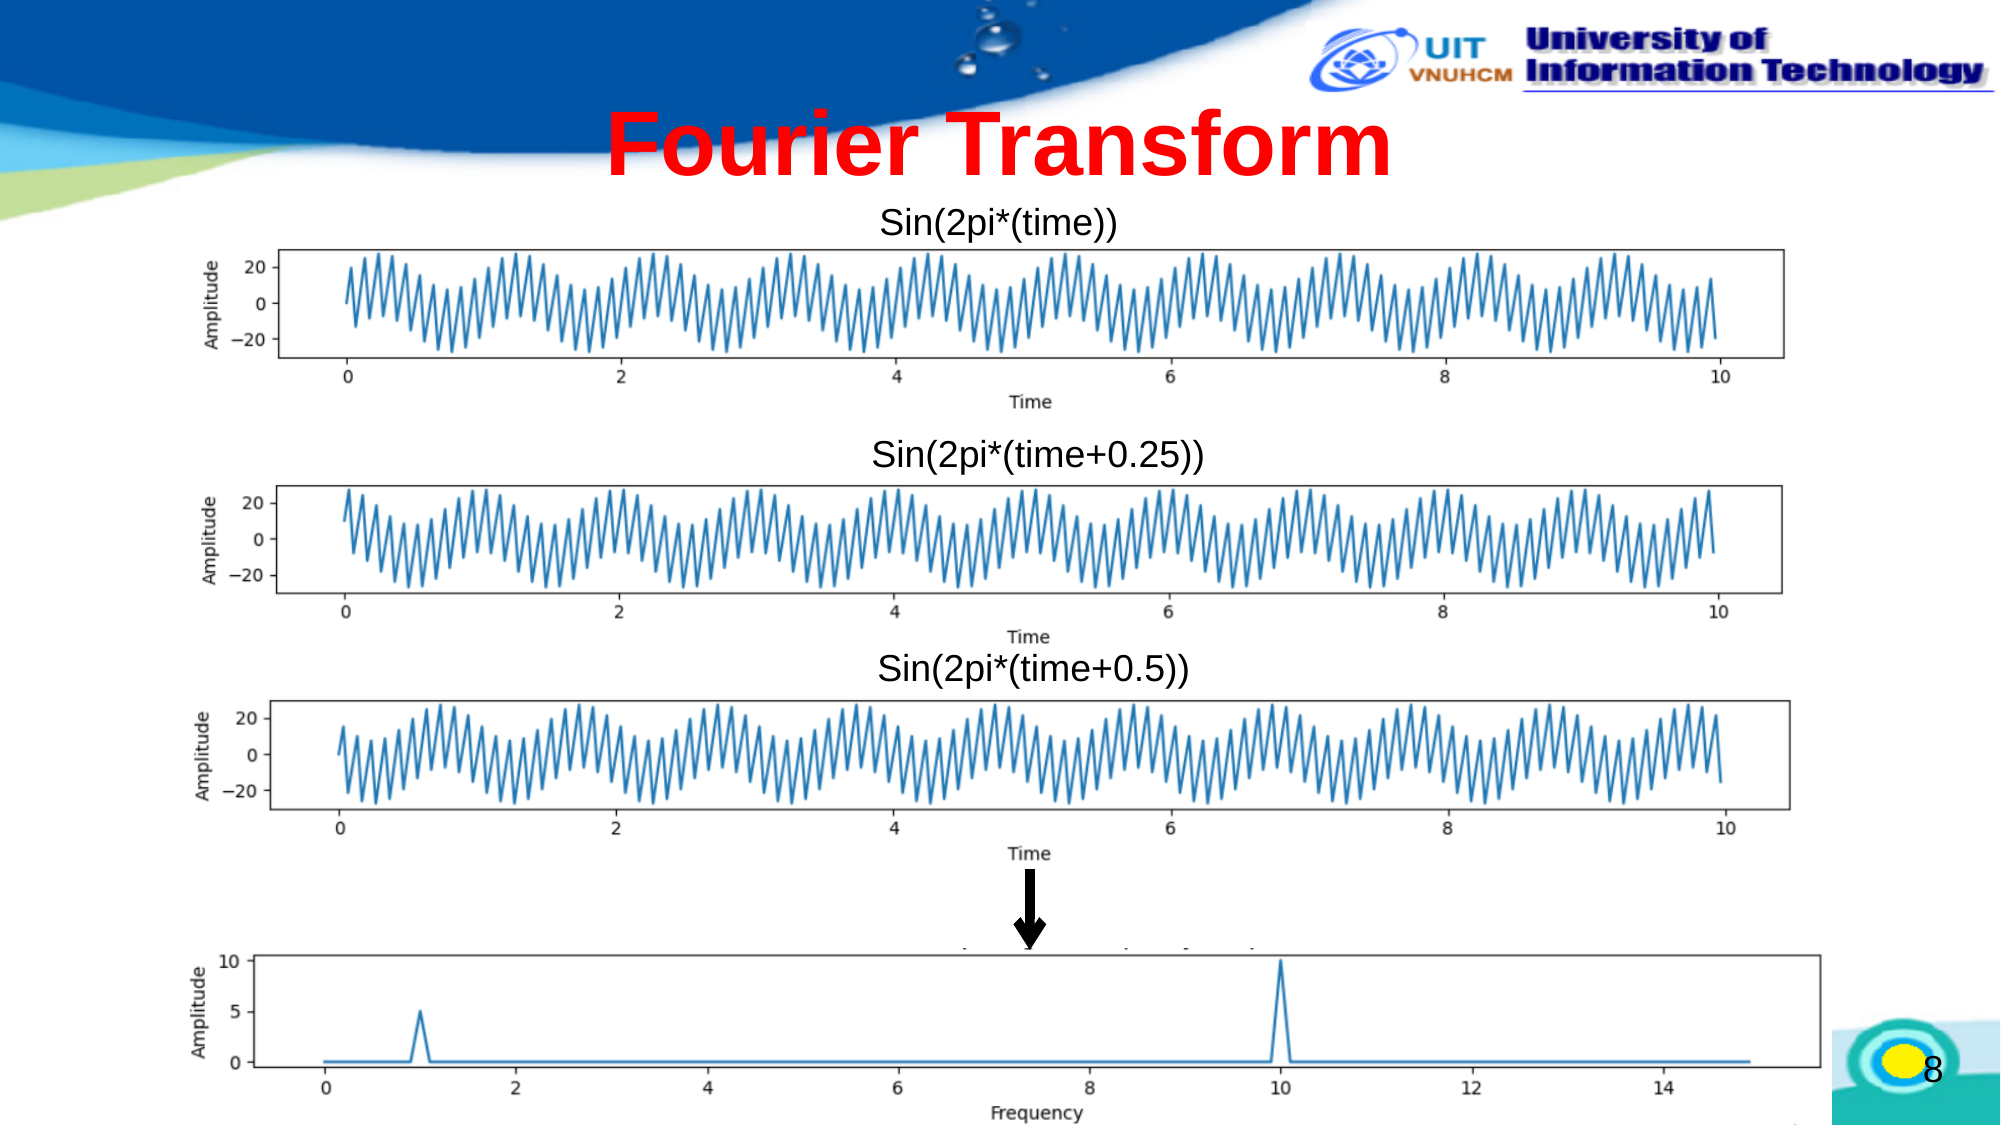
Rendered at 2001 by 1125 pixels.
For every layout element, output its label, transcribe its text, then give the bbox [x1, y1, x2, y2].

picture [0, 0, 2001, 1125]
text_box Sin(2pi*(time)) [864, 190, 1134, 245]
text_box Sin(2pi*(time+0.25)) [856, 424, 1221, 480]
text_box Sin(2pi*(time+0.5)) [862, 662, 1206, 696]
title Fourier Transform [99, 45, 1900, 233]
